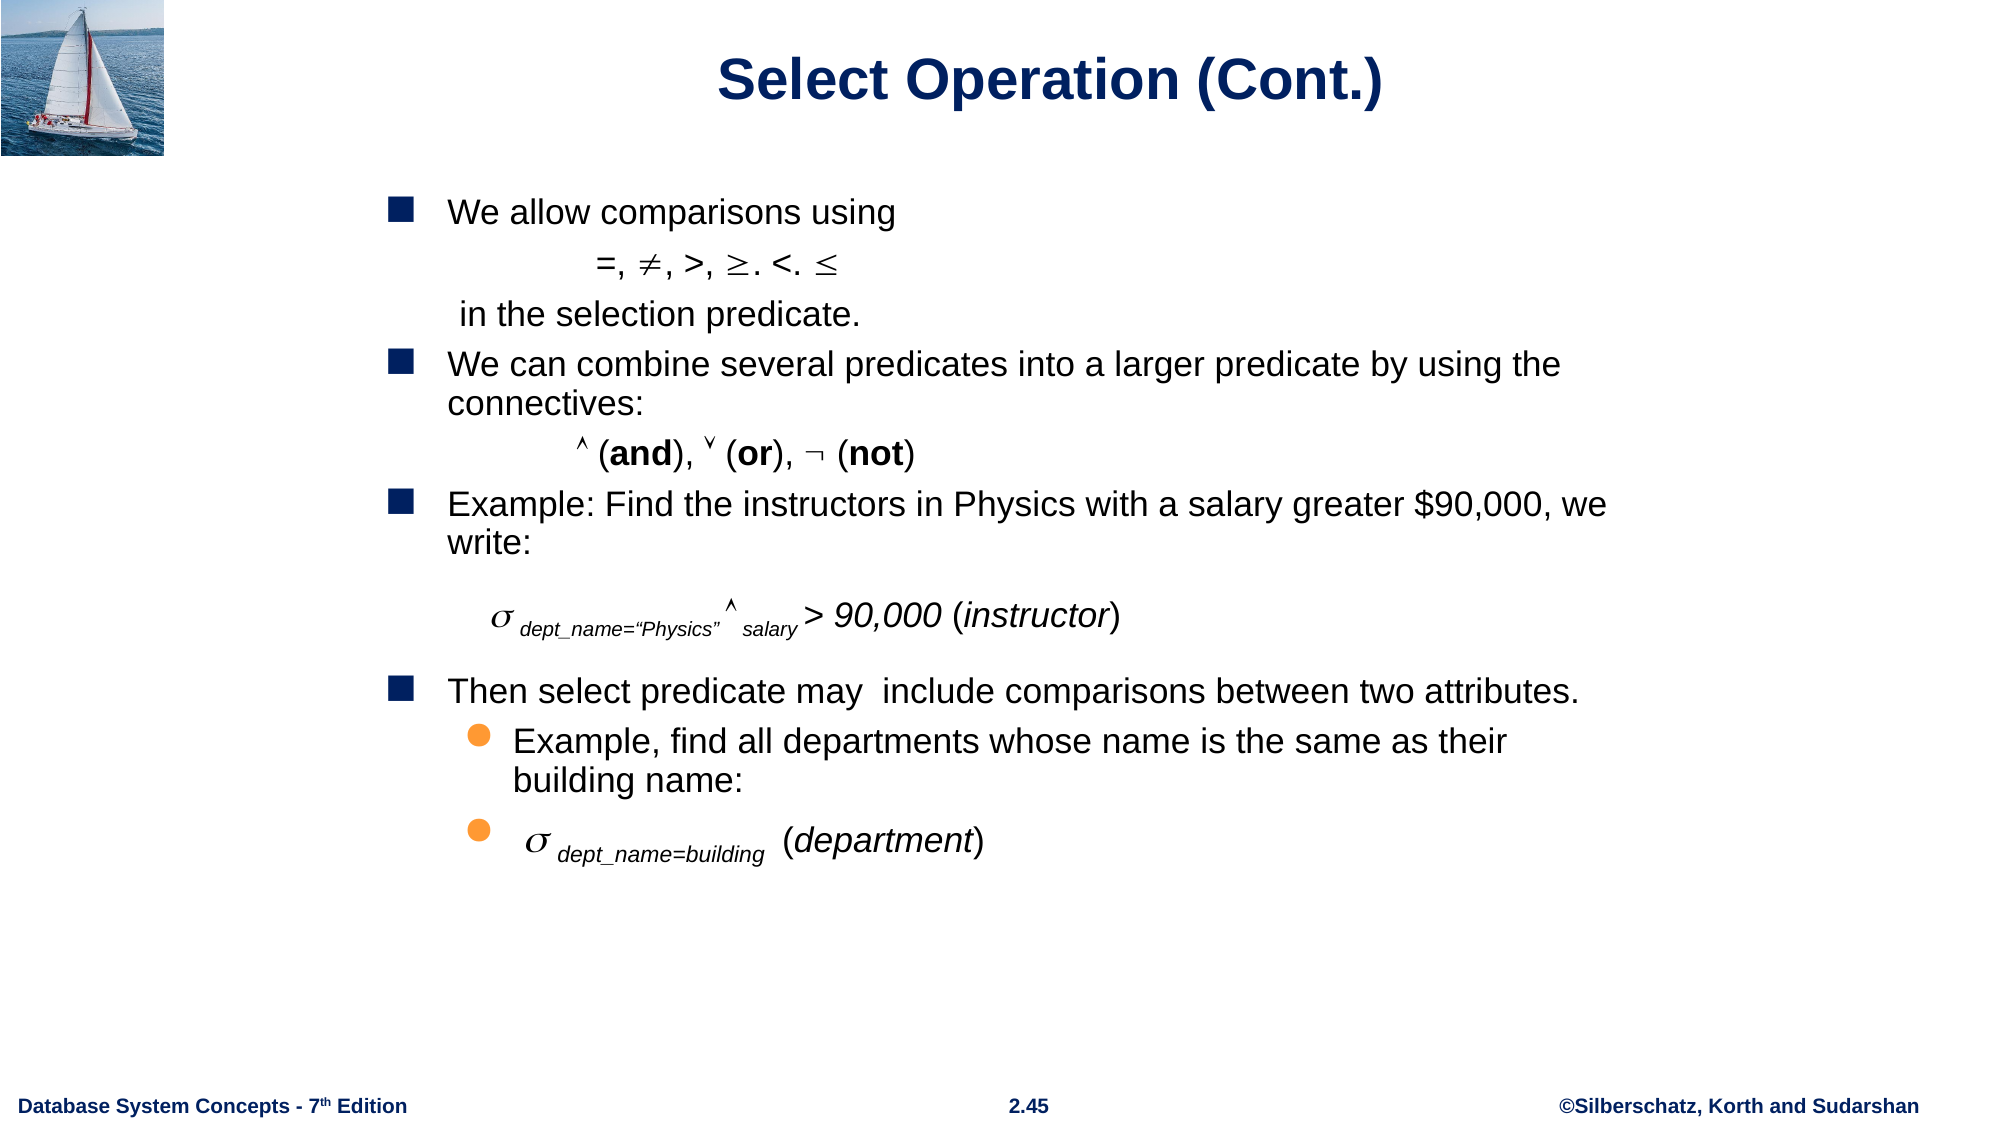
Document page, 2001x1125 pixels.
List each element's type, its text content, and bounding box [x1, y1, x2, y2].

list We allow comparisons using =, , >, . <.  in the selection predicate. We can combine several predicates into a larger predicate by using the connectives:  (and),  (or),  (not) Example: Find the instructors in Physics with a salary greater $90,000, we write:  dept_name=“Physics”  salary > 90,000 (instructor) Then select predicate may include comparisons between two attributes. Example, find all departments whose name is the same as their building name:  dept_name=building (department) [376, 186, 1632, 976]
picture [1, 0, 164, 156]
title Select Operation (Cont.) [167, 18, 1935, 120]
